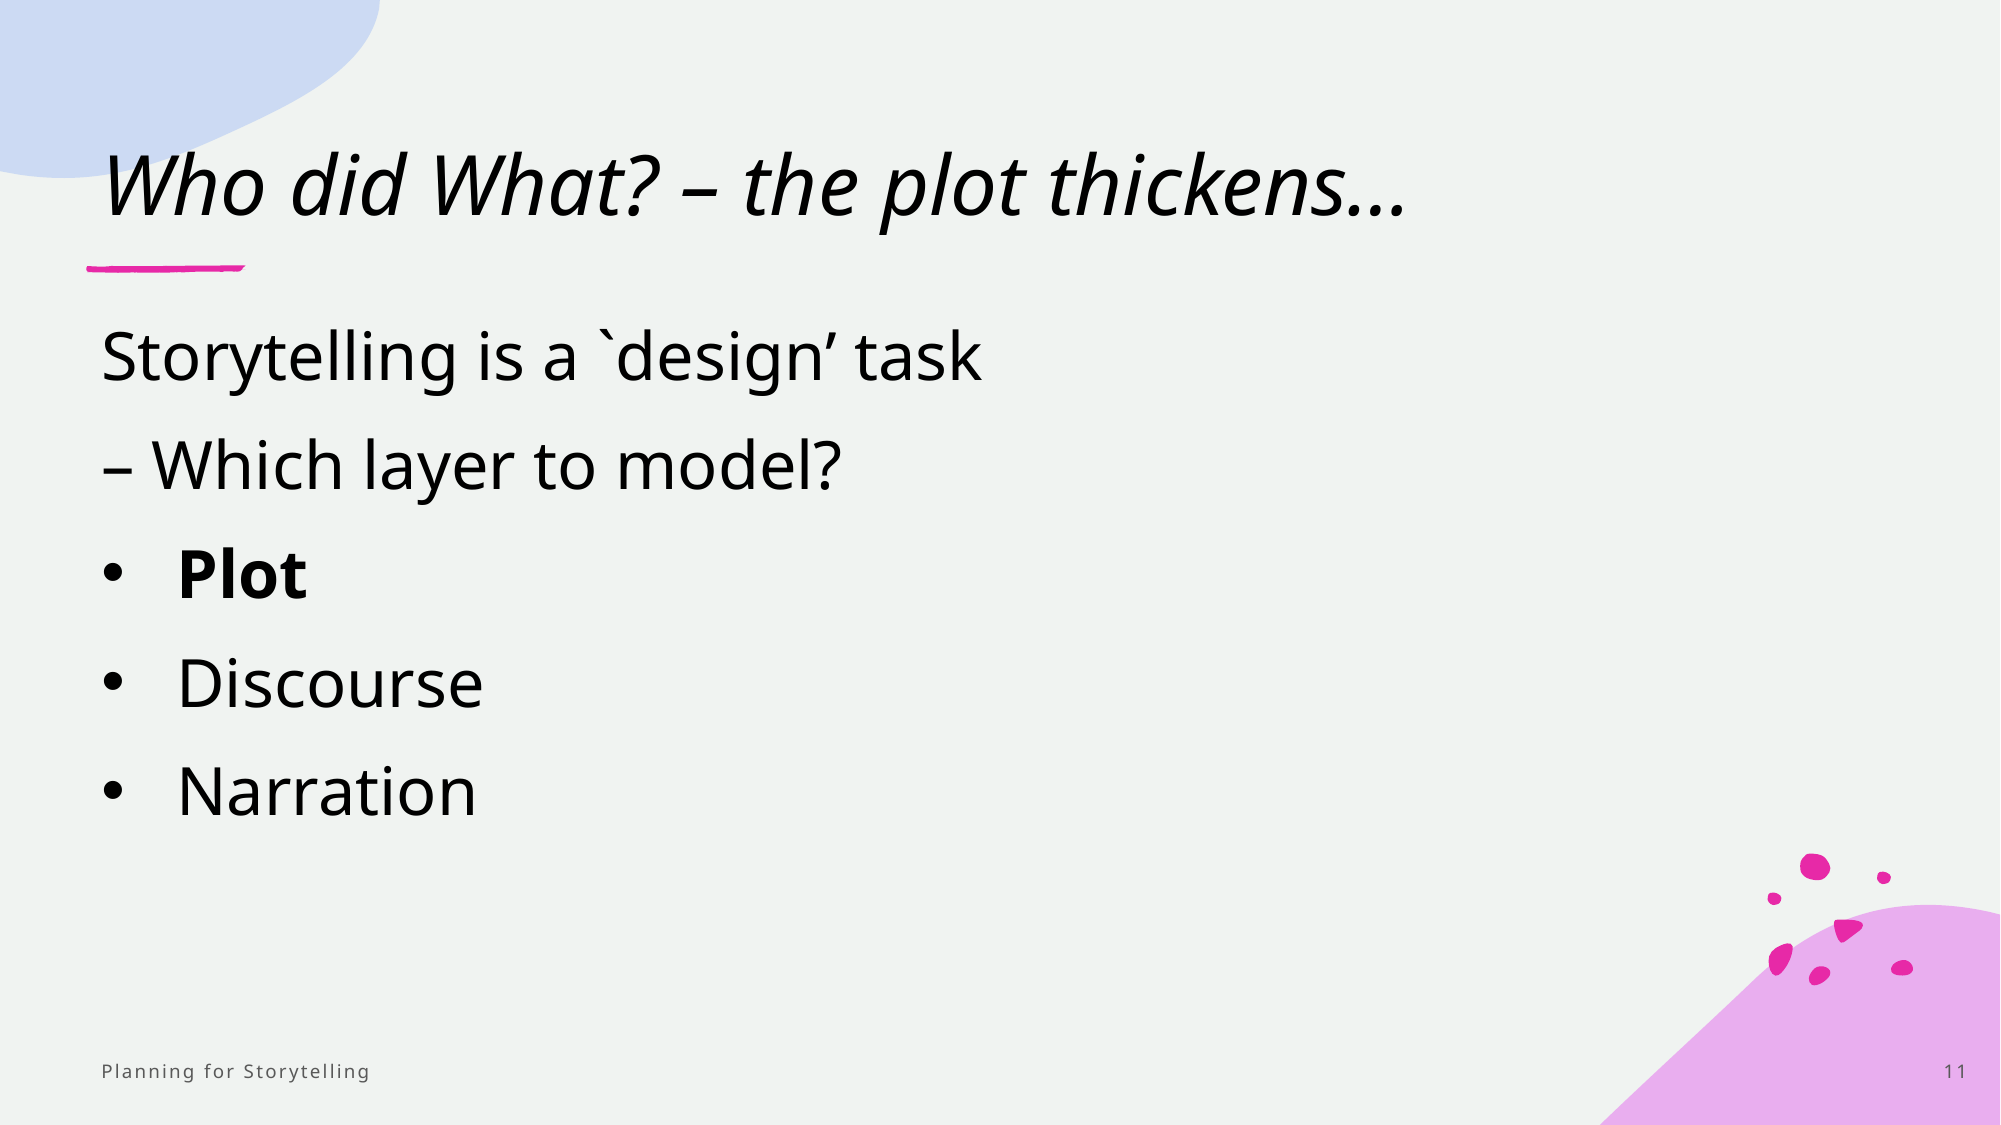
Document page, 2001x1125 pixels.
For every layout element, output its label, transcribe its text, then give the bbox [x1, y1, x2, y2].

title Who did What? – the plot thickens… [86, 139, 1740, 240]
slide_number 11 [1911, 1042, 1999, 1103]
footer Planning for Storytelling [86, 1042, 653, 1103]
list Storytelling is a `design’ task – Which layer to model? Plot Discourse Narration [86, 298, 1947, 1043]
